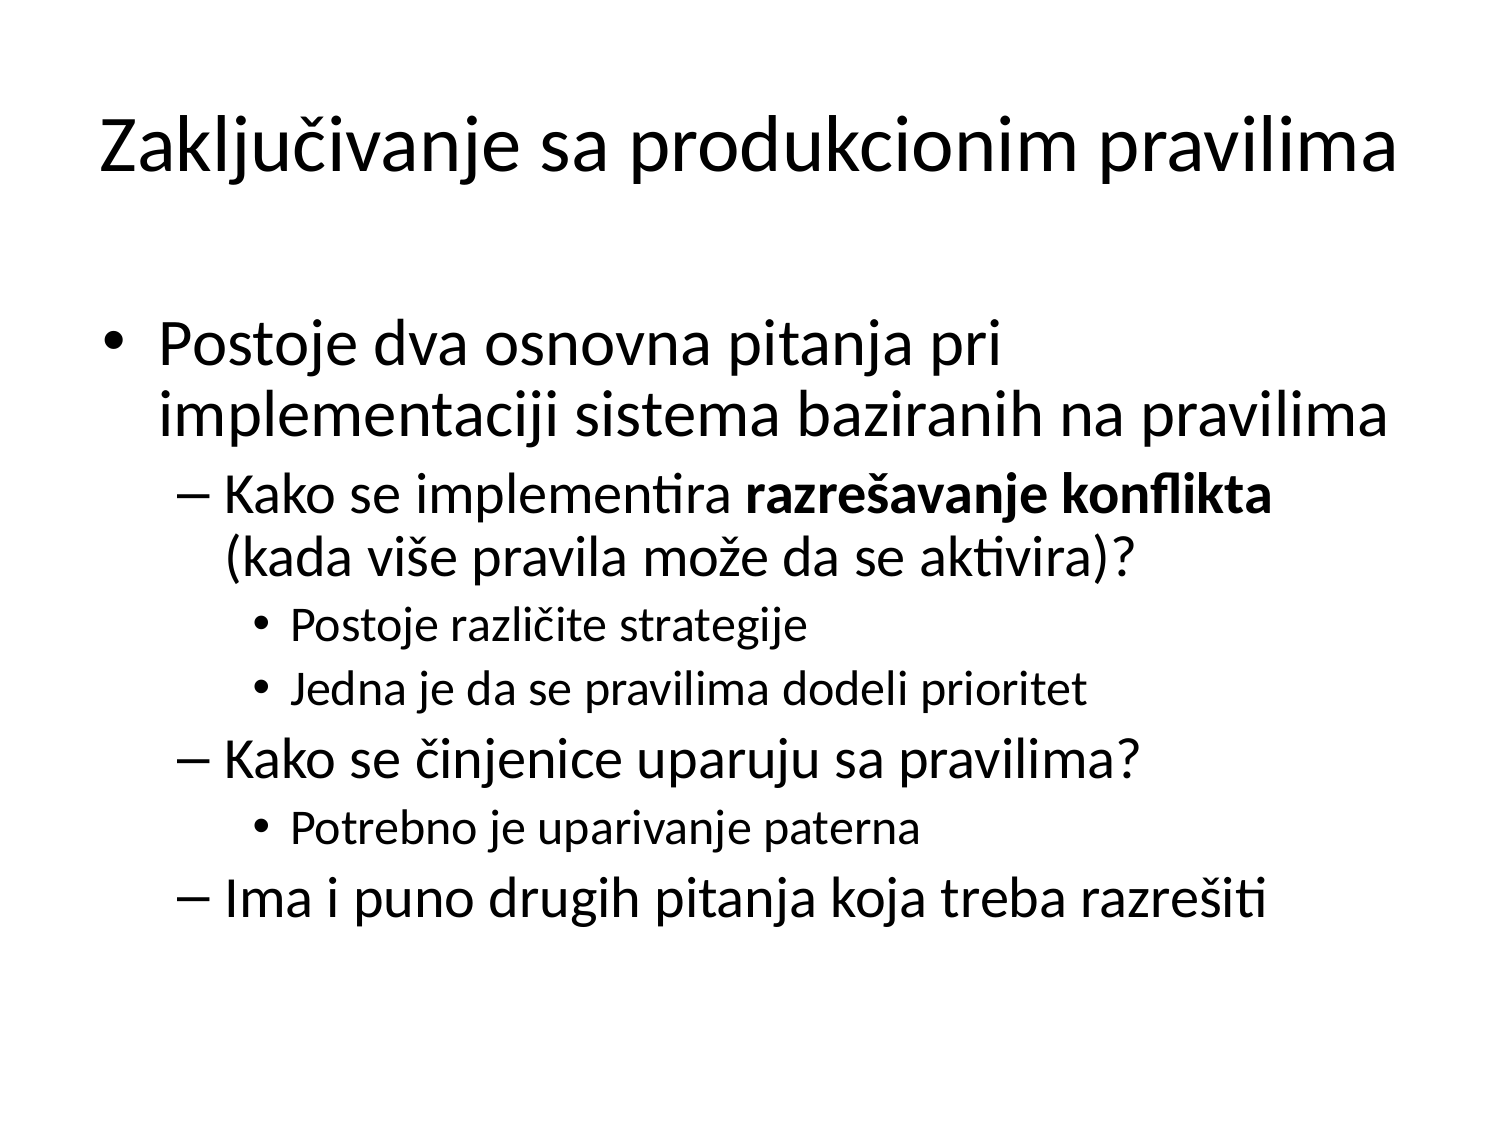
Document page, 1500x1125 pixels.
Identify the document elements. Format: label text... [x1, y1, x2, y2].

list Postoje dva osnovna pitanja pri implementaciji sistema baziranih na pravilima Kako se implementira razrešavanje konflikta (kada više pravila može da se aktivira)? Postoje različite strategije Jedna je da se pravilima dodeli prioritet Kako se činjenice uparuju sa pravilima? Potrebno je uparivanje paterna Ima i puno drugih pitanja koja treba razrešiti [87, 299, 1425, 1073]
title Zaključivanje sa produkcionim pravilima [75, 45, 1425, 233]
